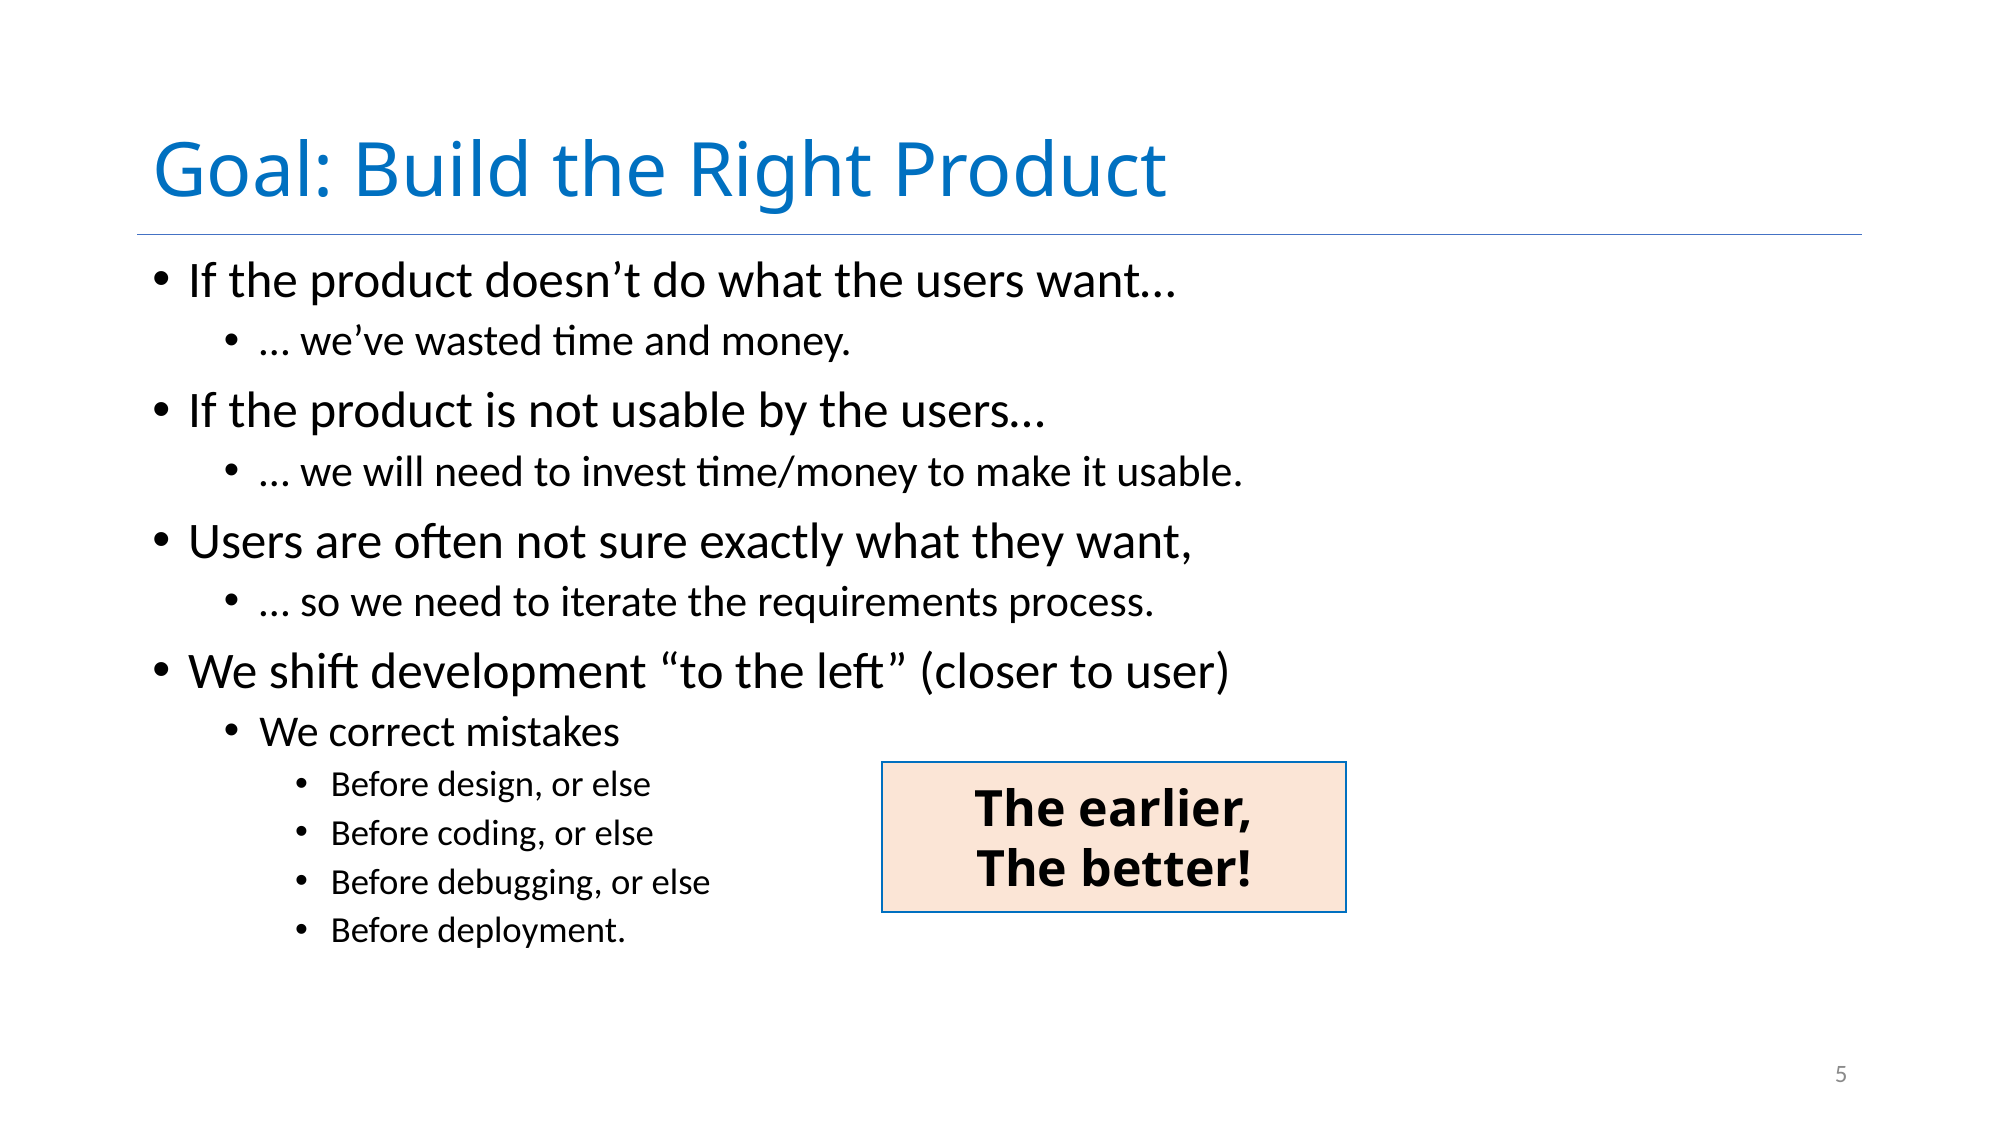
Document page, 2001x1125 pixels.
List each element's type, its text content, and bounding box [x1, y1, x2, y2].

list If the product doesn’t do what the users want… … we’ve wasted time and money. If the product is not usable by the users… … we will need to invest time/money to make it usable. Users are often not sure exactly what they want, … so we need to iterate the requirements process. We shift development “to the left” (closer to user) We correct mistakes Before design, or else Before coding, or else Before debugging, or else Before deployment. [137, 246, 1432, 960]
text_box The earlier, The better! [881, 761, 1347, 913]
slide_number 5 [1412, 1042, 1863, 1103]
title Goal: Build the Right Product [137, 3, 1863, 221]
